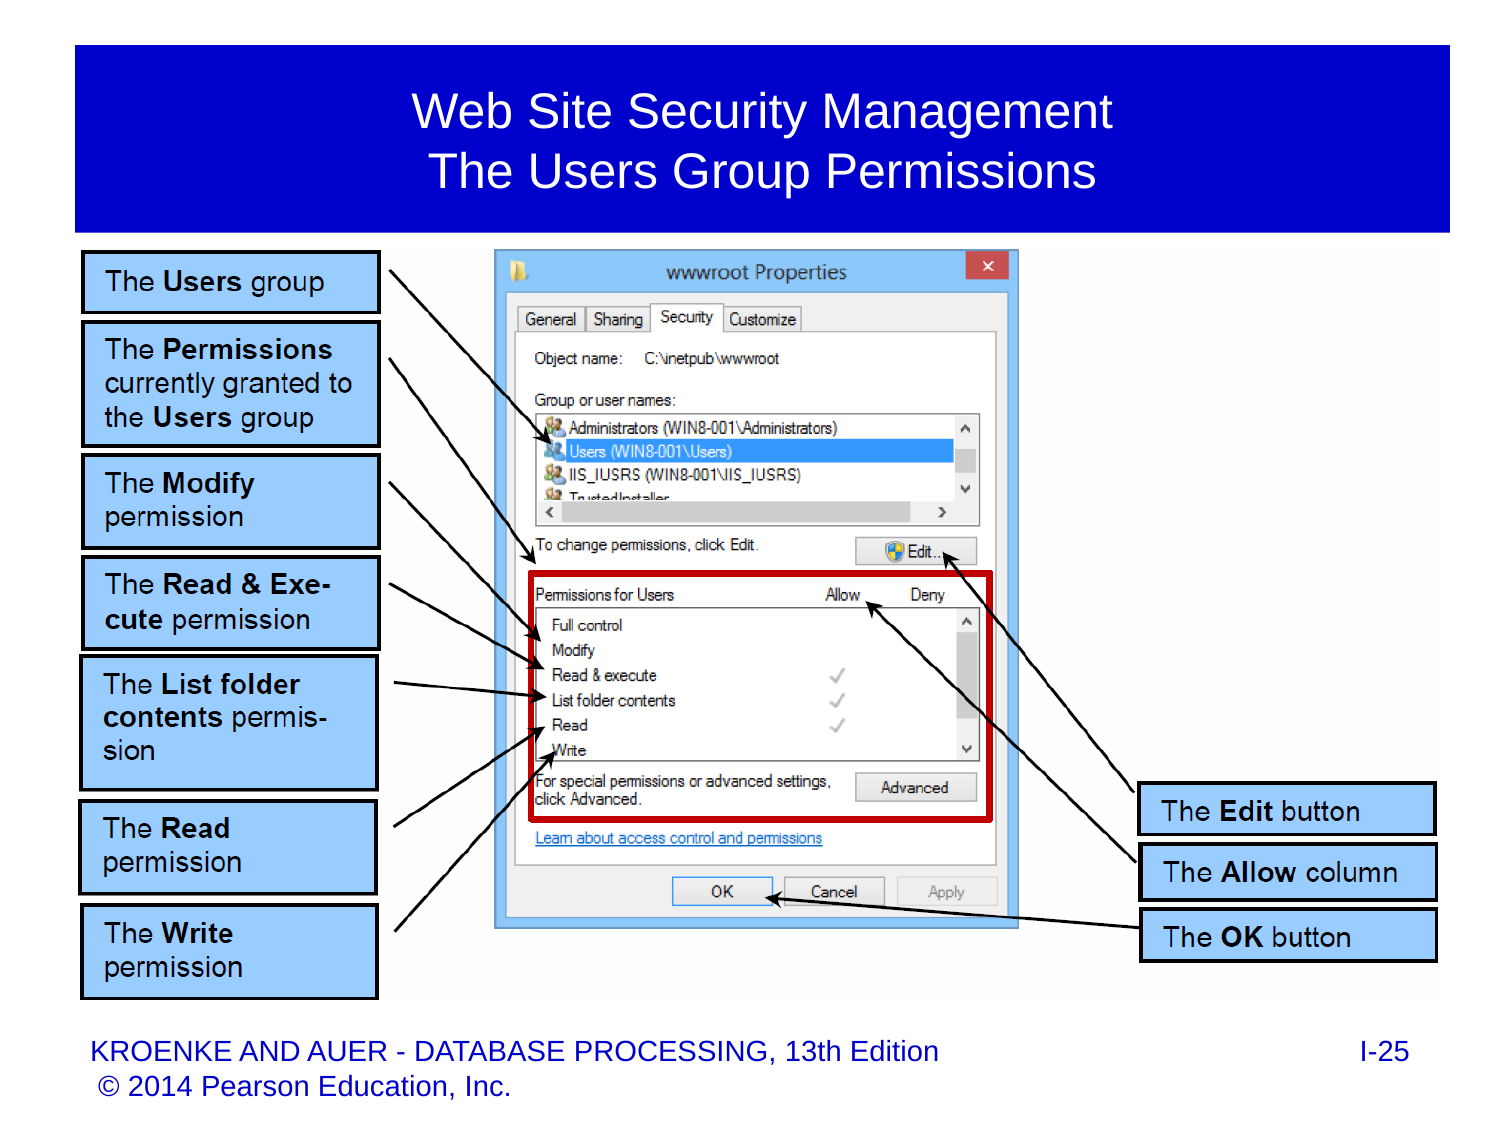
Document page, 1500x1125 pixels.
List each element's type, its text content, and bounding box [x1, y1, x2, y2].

picture [78, 249, 1438, 1001]
footer KROENKE AND AUER - DATABASE PROCESSING, 13th Edition © 2014 Pearson Education, Inc. [74, 1024, 963, 1104]
slide_number I-25 [1074, 1024, 1426, 1103]
title Web Site Security Management The Users Group Permissions [75, 45, 1450, 233]
